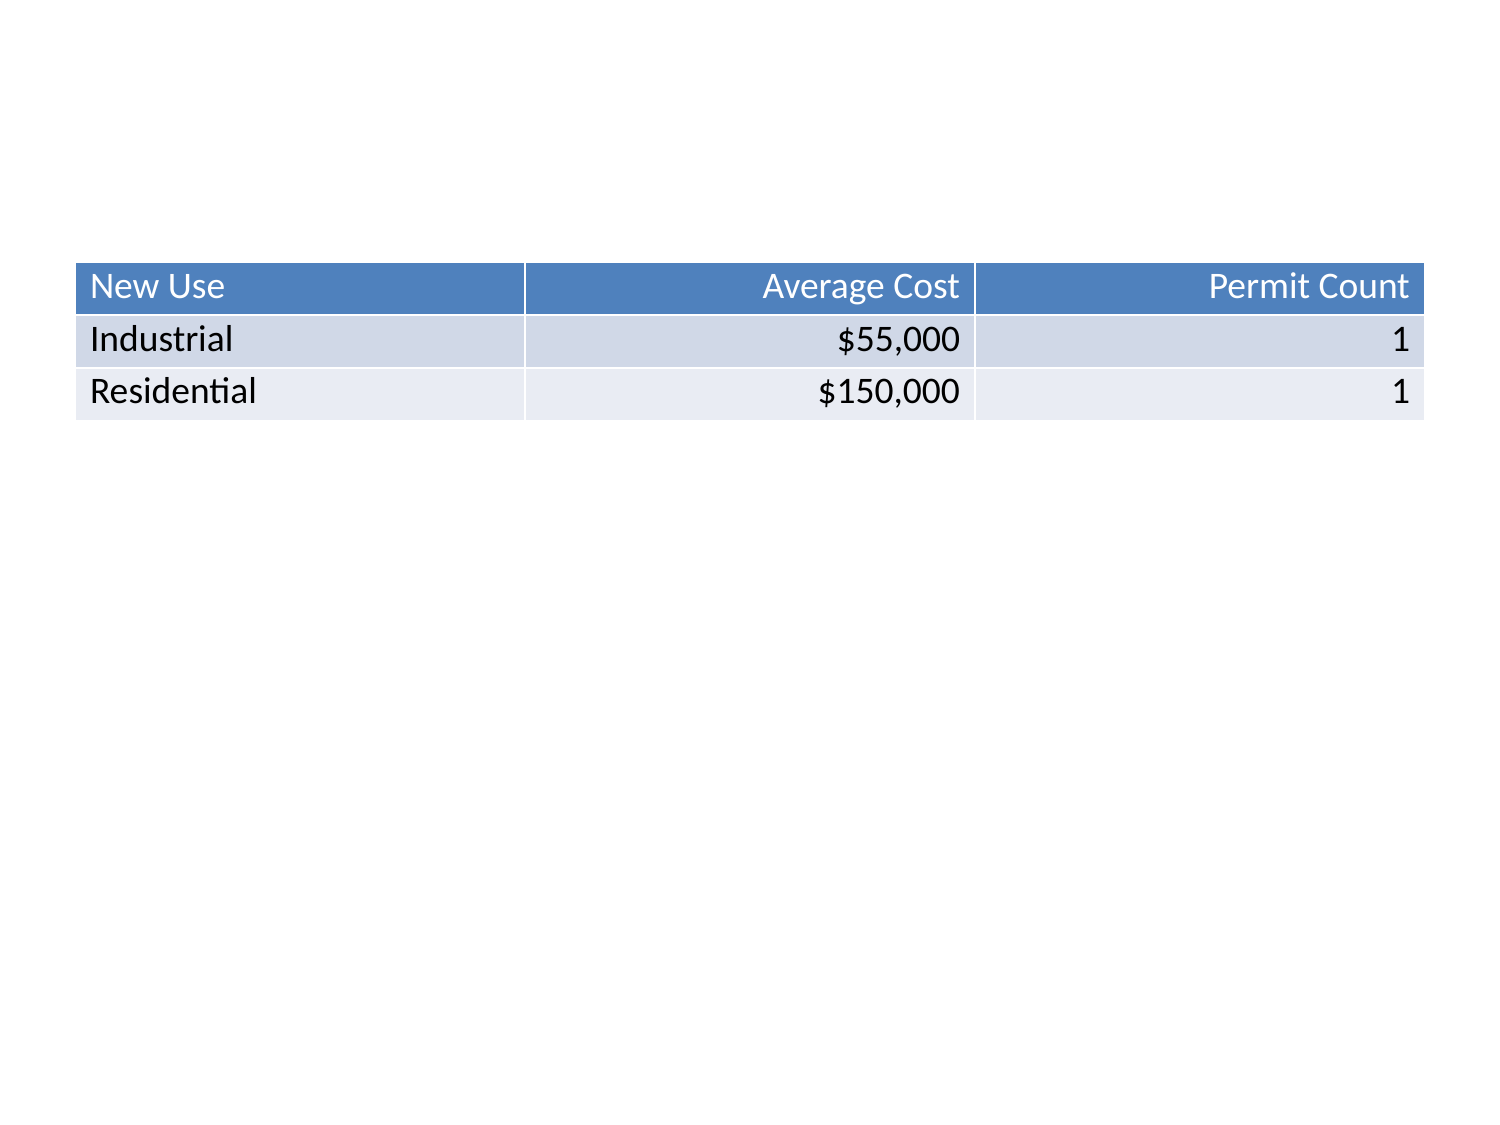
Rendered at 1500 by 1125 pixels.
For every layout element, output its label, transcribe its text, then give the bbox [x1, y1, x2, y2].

table_cell Industrial [76, 316, 524, 367]
table_cell 1 [976, 316, 1424, 367]
table_cell $150,000 [526, 369, 974, 420]
table_cell $55,000 [526, 316, 974, 367]
table_cell Residential [76, 369, 524, 420]
table_header Permit Count [976, 263, 1424, 314]
table_header New Use [76, 263, 524, 314]
table_cell 1 [976, 369, 1424, 420]
table_header Average Cost [526, 263, 974, 314]
